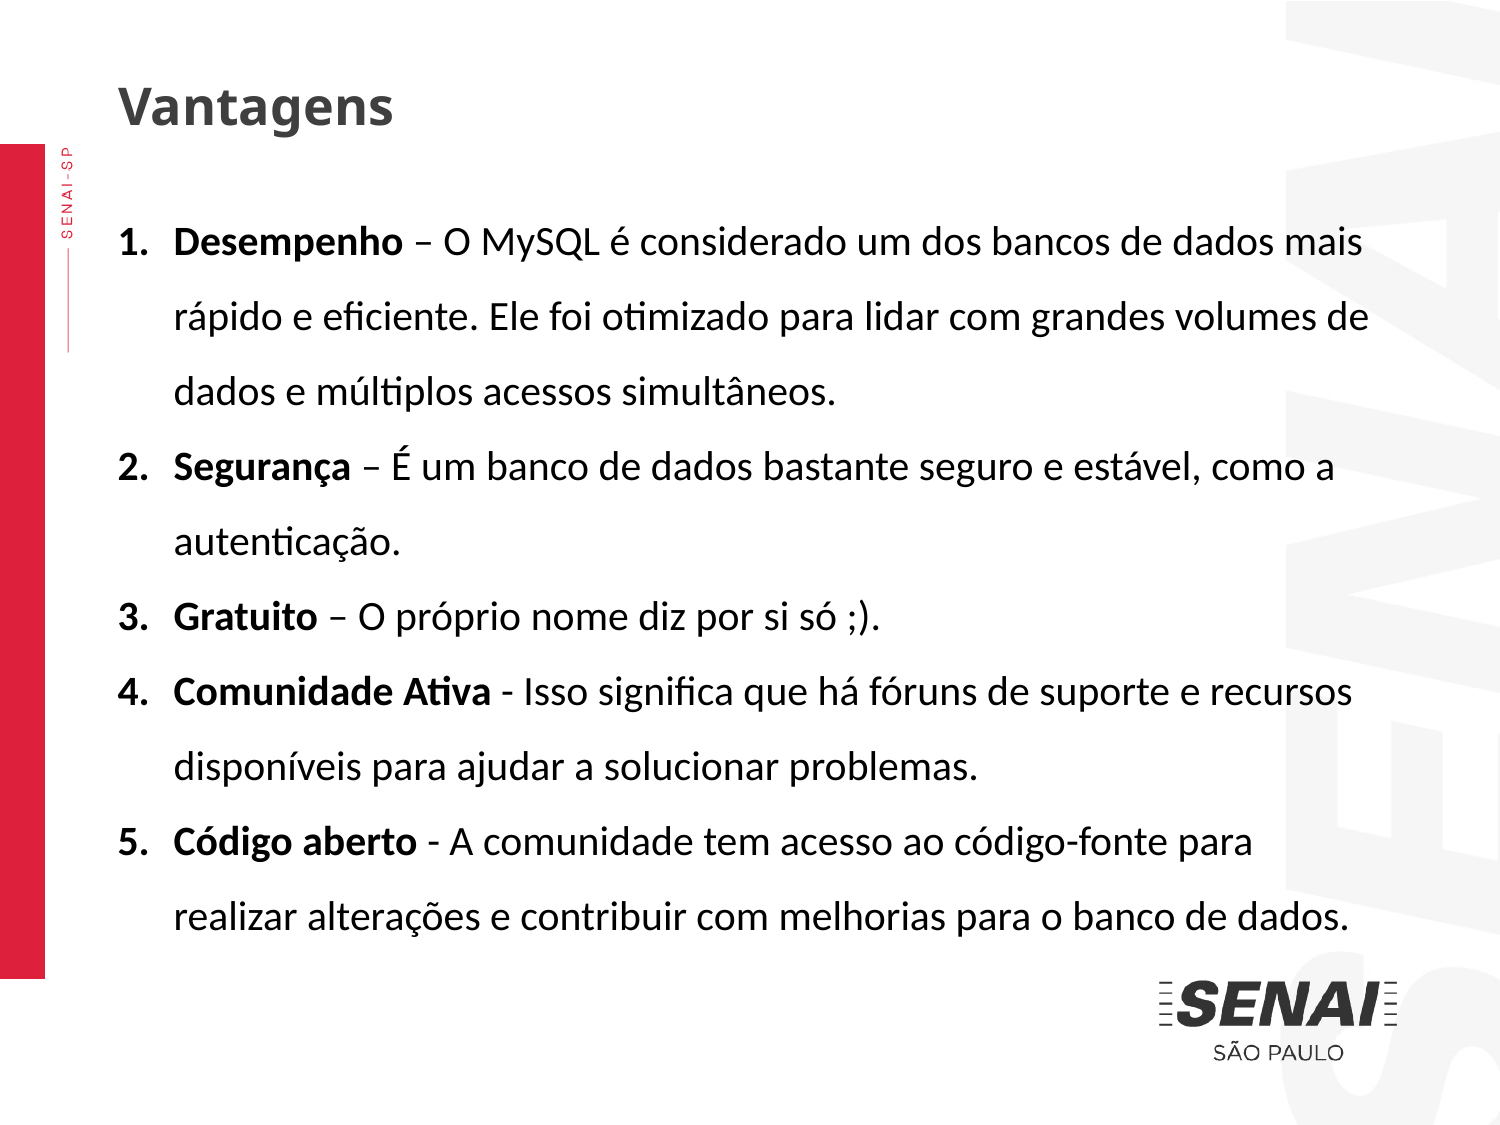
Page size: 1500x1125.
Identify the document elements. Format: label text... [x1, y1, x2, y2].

picture [0, 0, 1500, 1125]
text_box Desempenho – O MySQL é considerado um dos bancos de dados mais rápido e eficiente. Ele foi otimizado para lidar com grandes volumes de dados e múltiplos acessos simultâneos. Segurança – É um banco de dados bastante seguro e estável, como a autenticação. Gratuito – O próprio nome diz por si só ;). Comunidade Ativa - Isso significa que há fóruns de suporte e recursos disponíveis para ajudar a solucionar problemas. Código aberto - A comunidade tem acesso ao código-fonte para realizar alterações e contribuir com melhorias para o banco de dados. [102, 181, 1399, 946]
title Vantagens [103, 0, 1234, 181]
